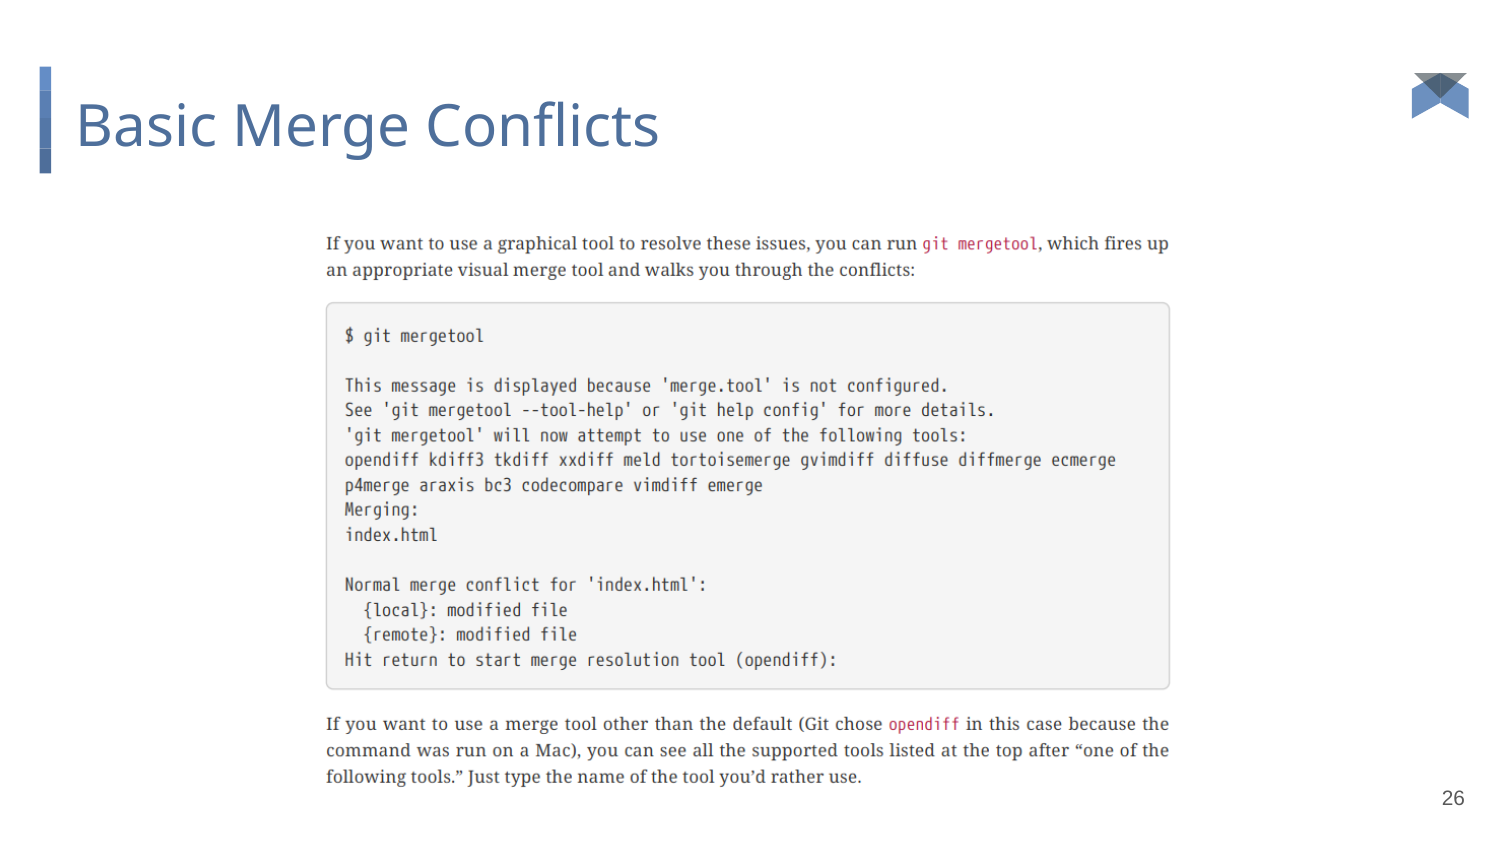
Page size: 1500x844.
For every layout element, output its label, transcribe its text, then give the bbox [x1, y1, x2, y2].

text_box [1417, 67, 1464, 125]
picture [317, 221, 1192, 798]
title Basic Merge Conflicts [60, 72, 1449, 167]
slide_number 26 [1389, 764, 1480, 830]
